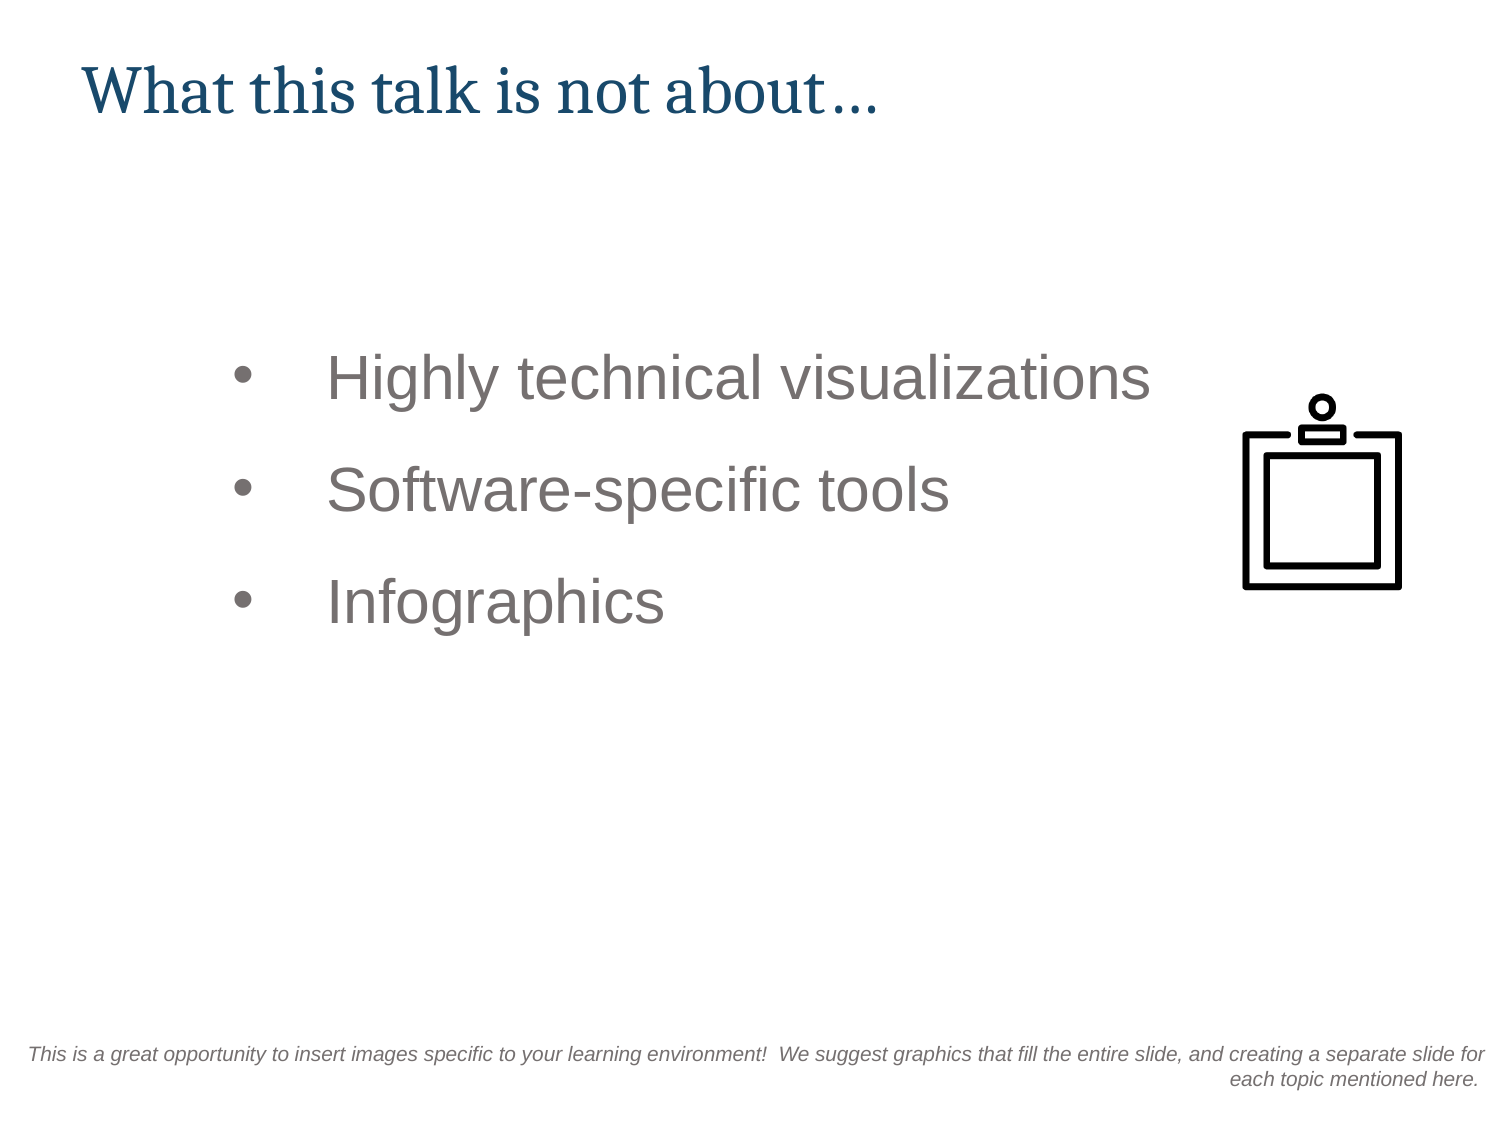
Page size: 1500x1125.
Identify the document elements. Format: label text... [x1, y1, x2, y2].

text_box What this talk is not about… [66, 37, 895, 135]
text_box Highly technical visualizations Software-specific tools Infographics [217, 291, 1169, 644]
text_box This is a great opportunity to insert images specific to your learning environment! We suggest graphics that fill the entire slide, and creating a separate slide for each topic mentioned here. [0, 1033, 1500, 1115]
picture [1218, 388, 1426, 595]
